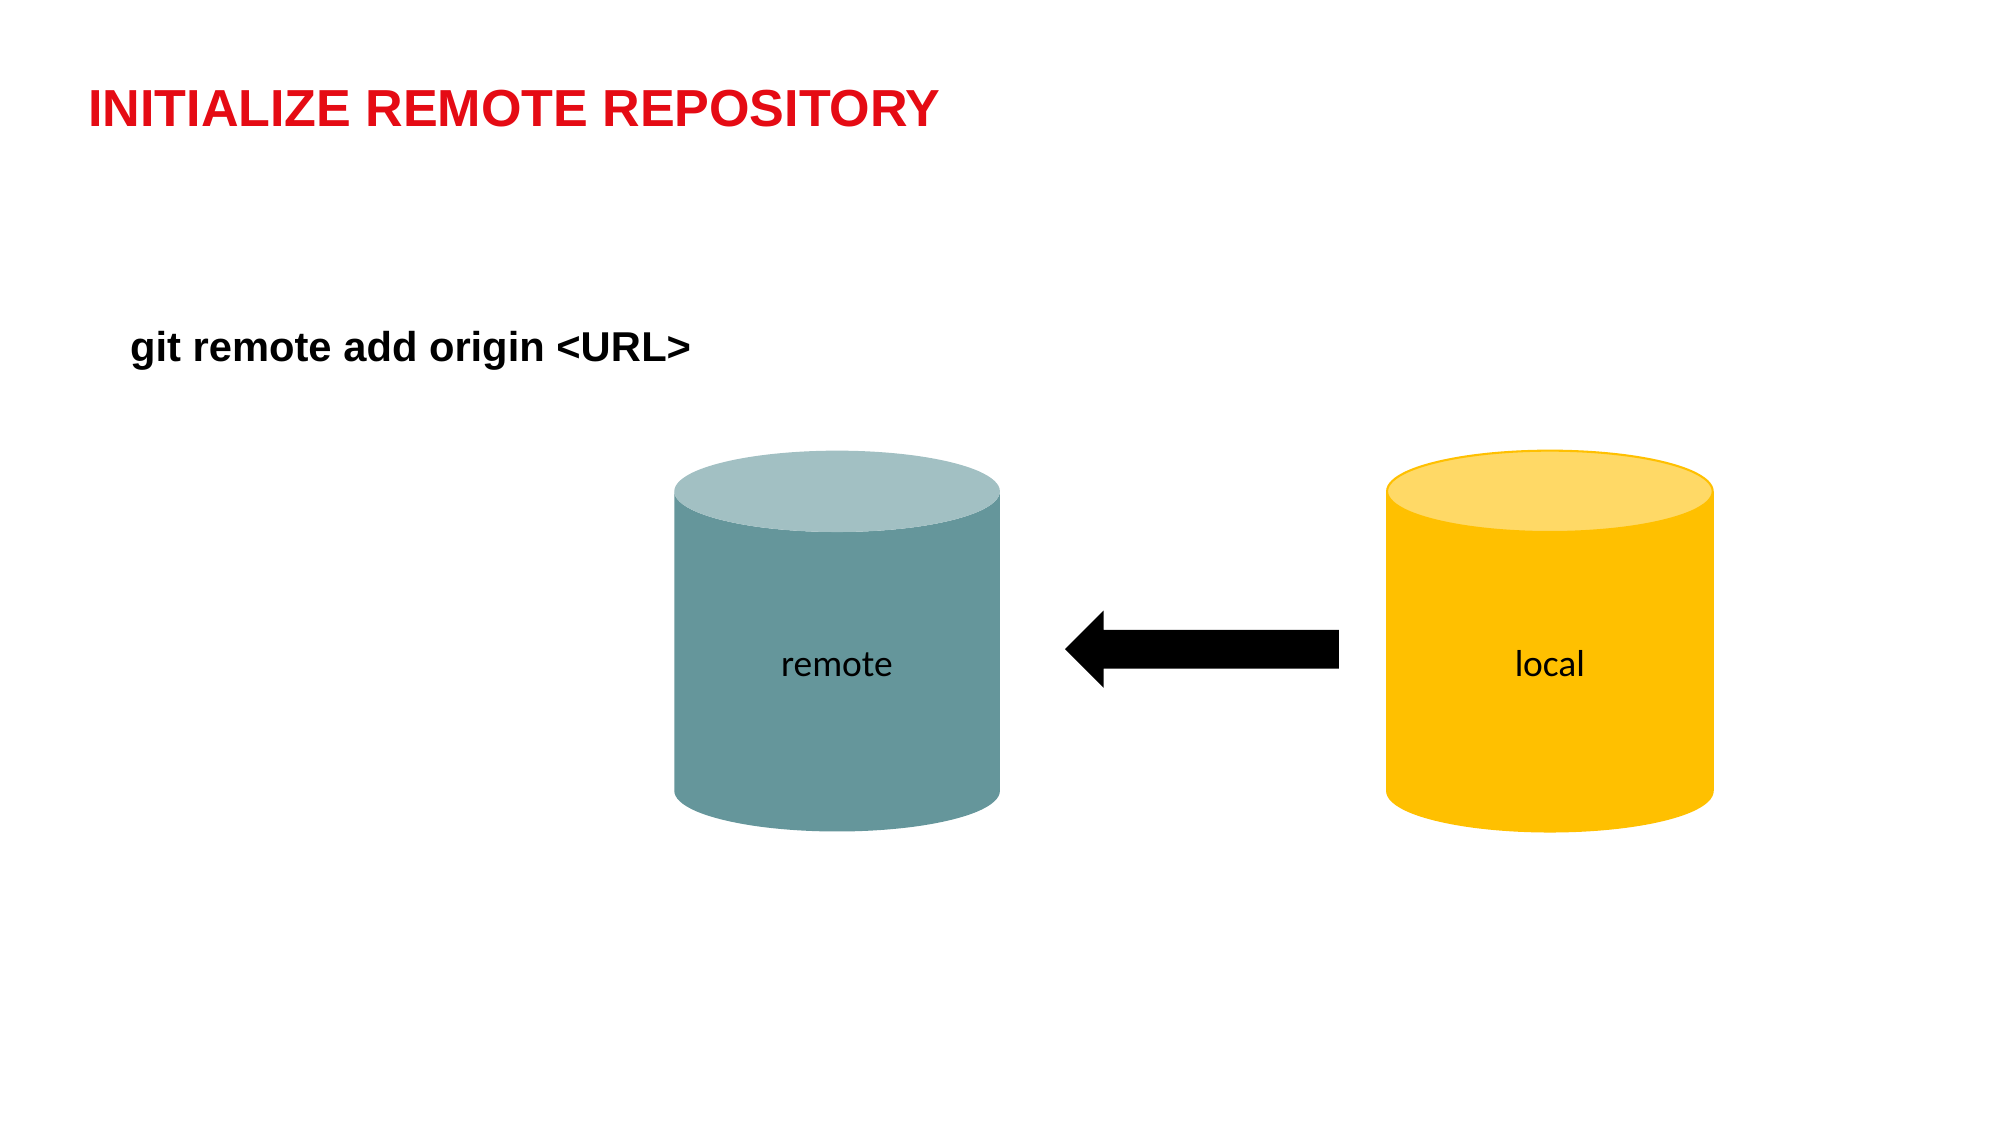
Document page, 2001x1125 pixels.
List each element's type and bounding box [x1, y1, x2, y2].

text_box [0, 0, 2000, 1125]
